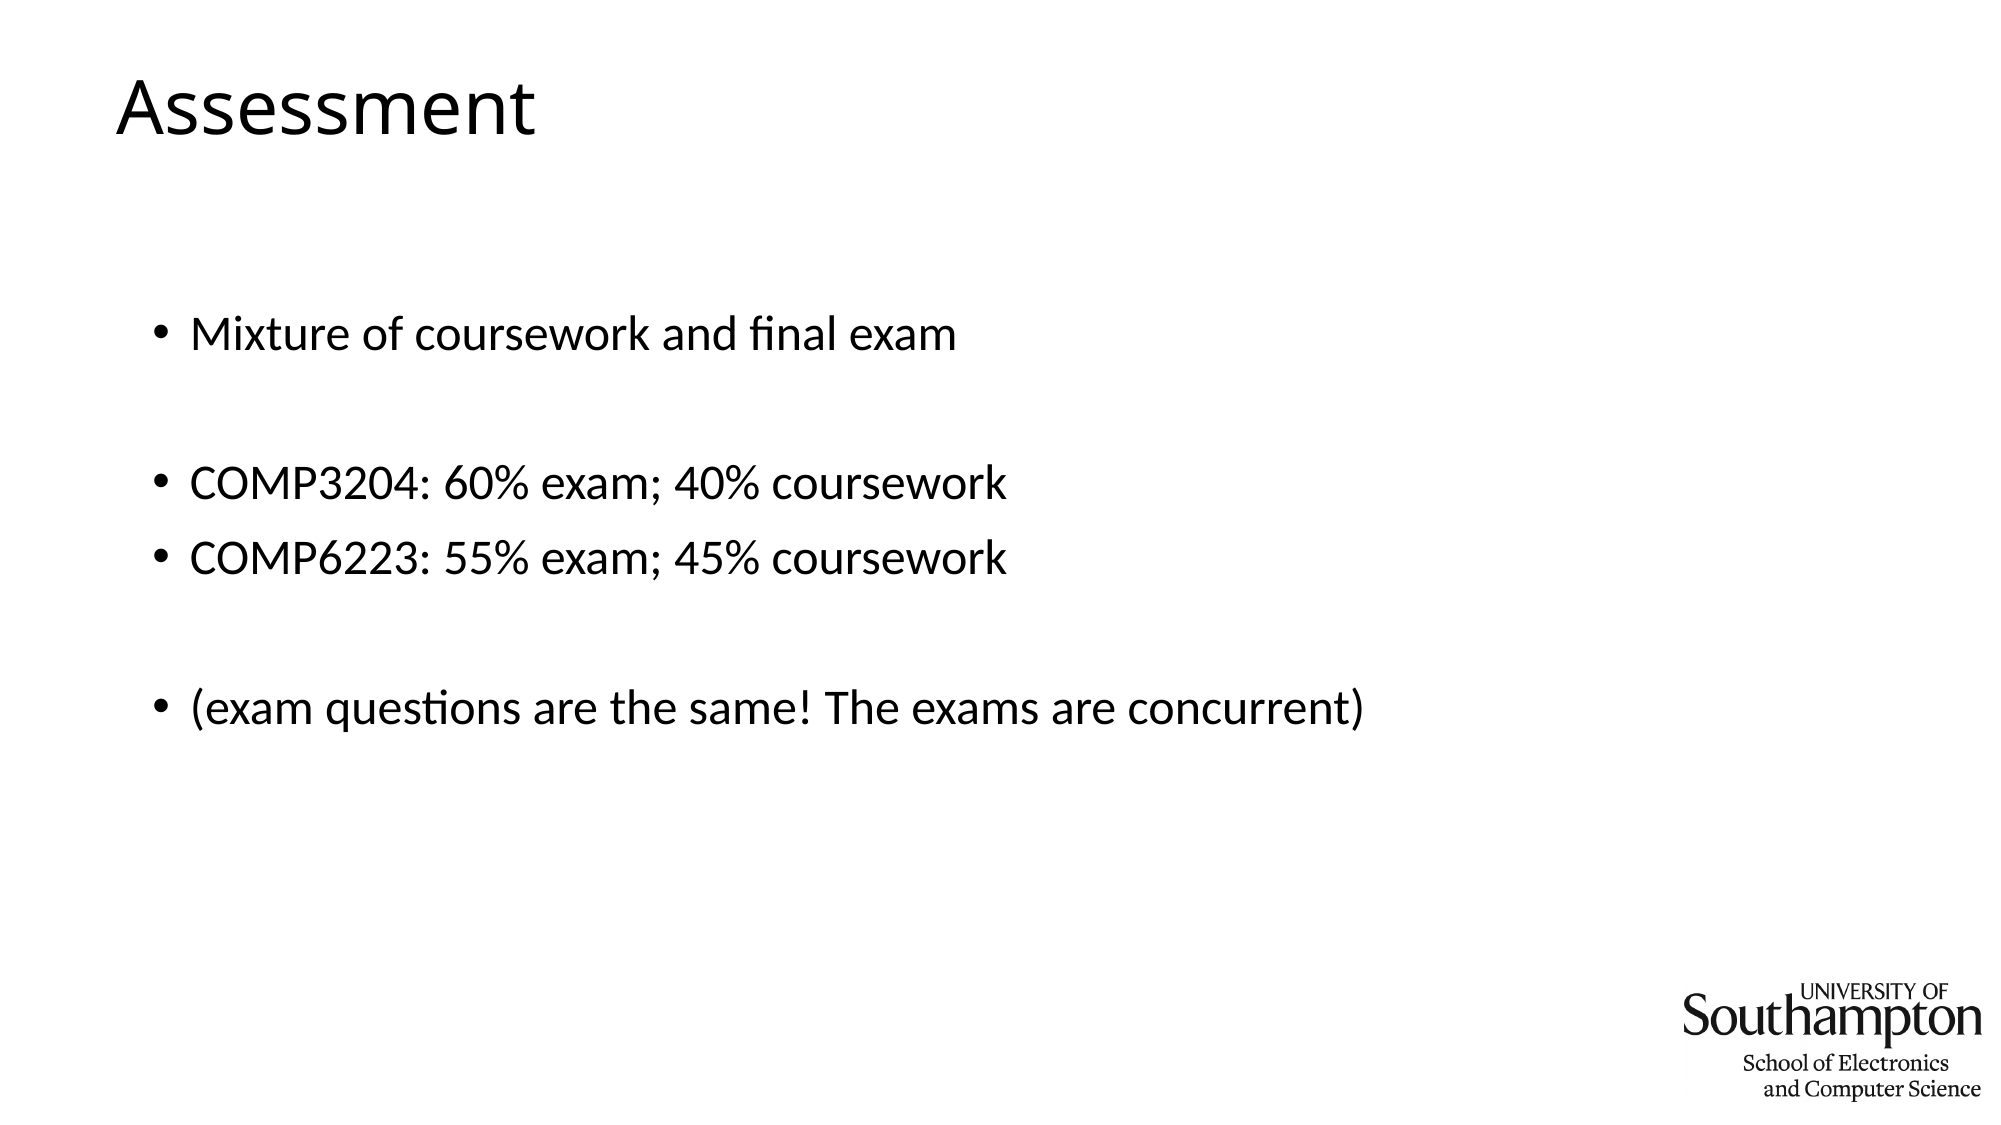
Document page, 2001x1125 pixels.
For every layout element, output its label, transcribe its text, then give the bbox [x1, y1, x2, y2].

picture [1684, 983, 1982, 1102]
title Assessment [101, 0, 1827, 259]
list Mixture of coursework and final exam COMP3204: 60% exam; 40% coursework COMP6223: 55% exam; 45% coursework (exam questions are the same! The exams are concurrent) [137, 299, 1863, 1014]
